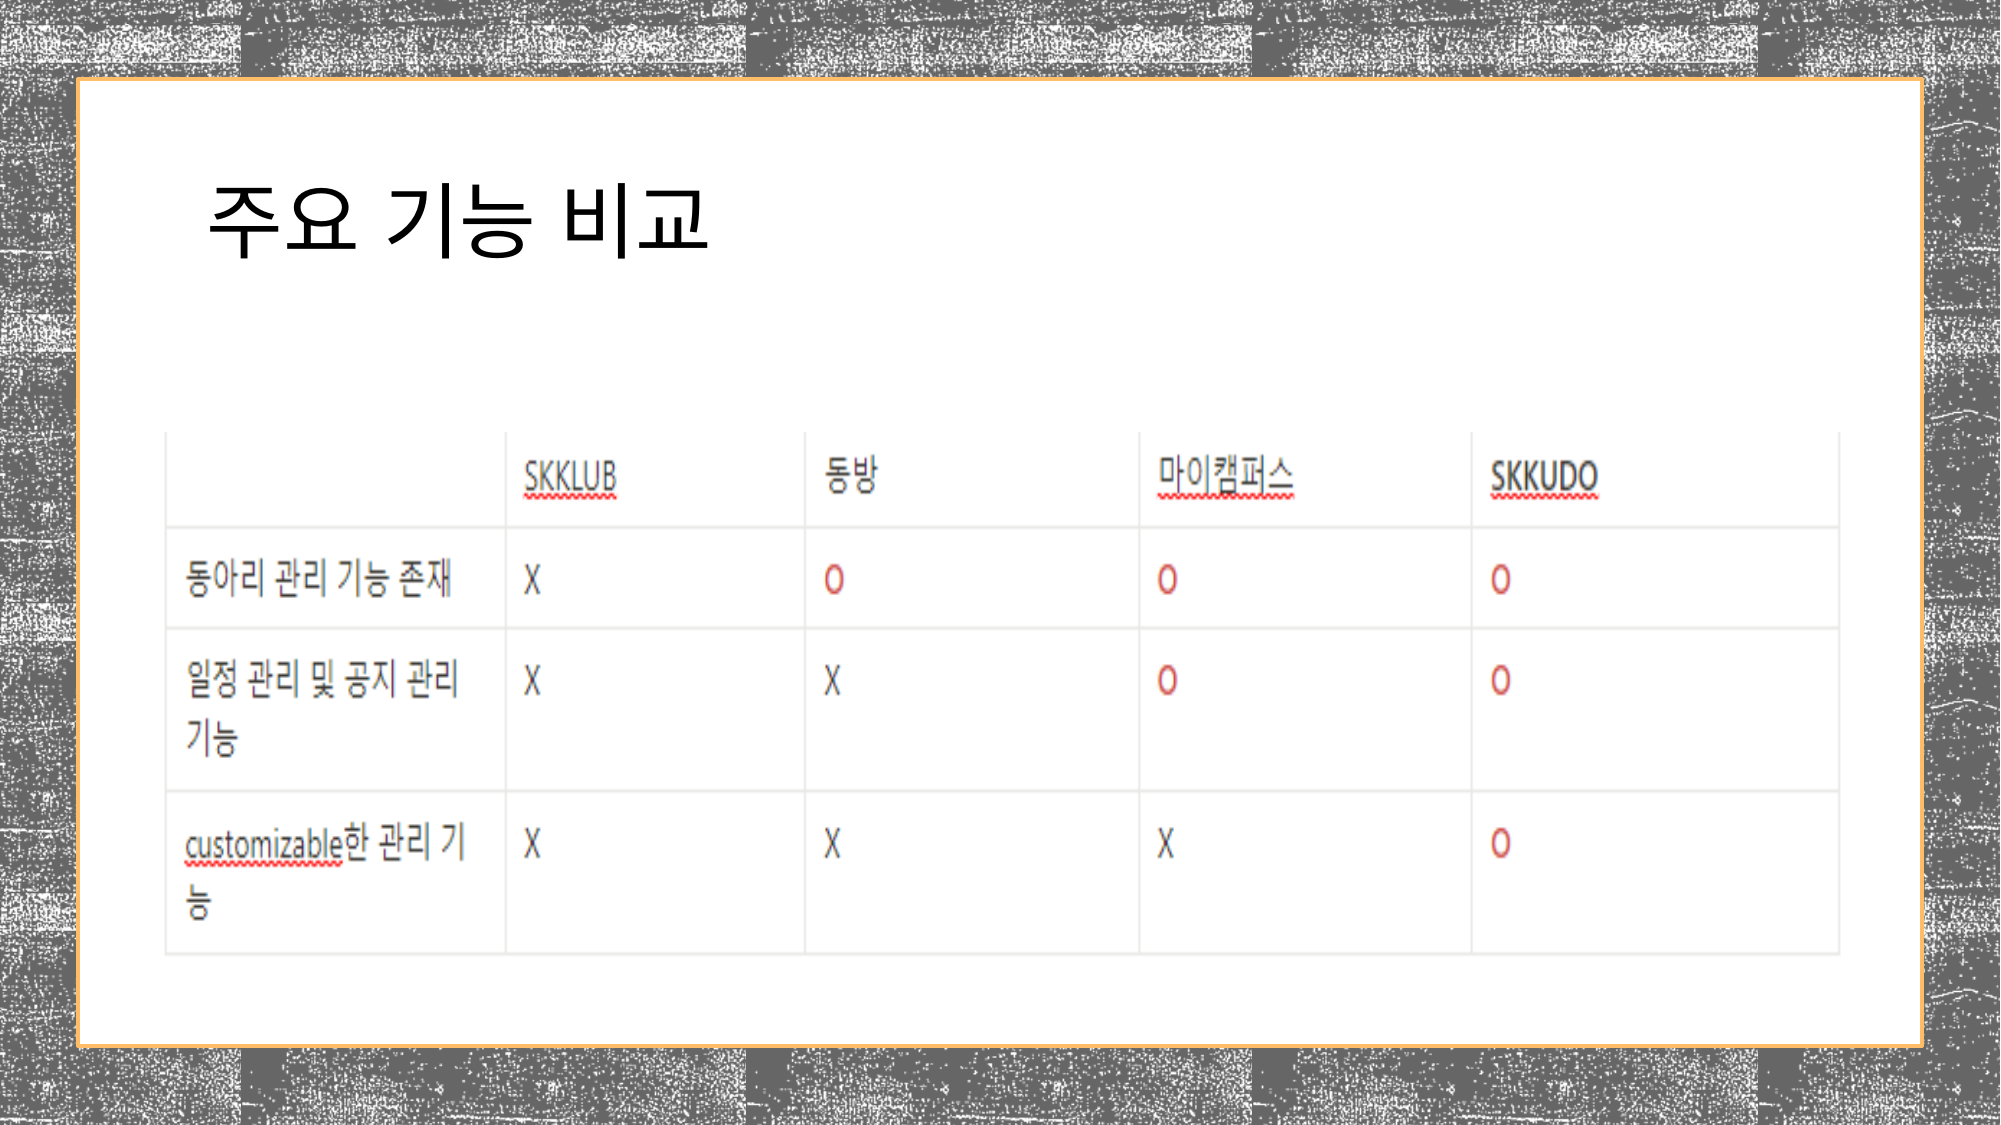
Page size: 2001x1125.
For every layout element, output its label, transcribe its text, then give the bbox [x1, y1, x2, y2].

text_box [77, 78, 1923, 1047]
picture [132, 433, 1867, 989]
text_box 주요 기능 비교 [192, 161, 1307, 277]
text_box [0, 0, 2000, 1125]
